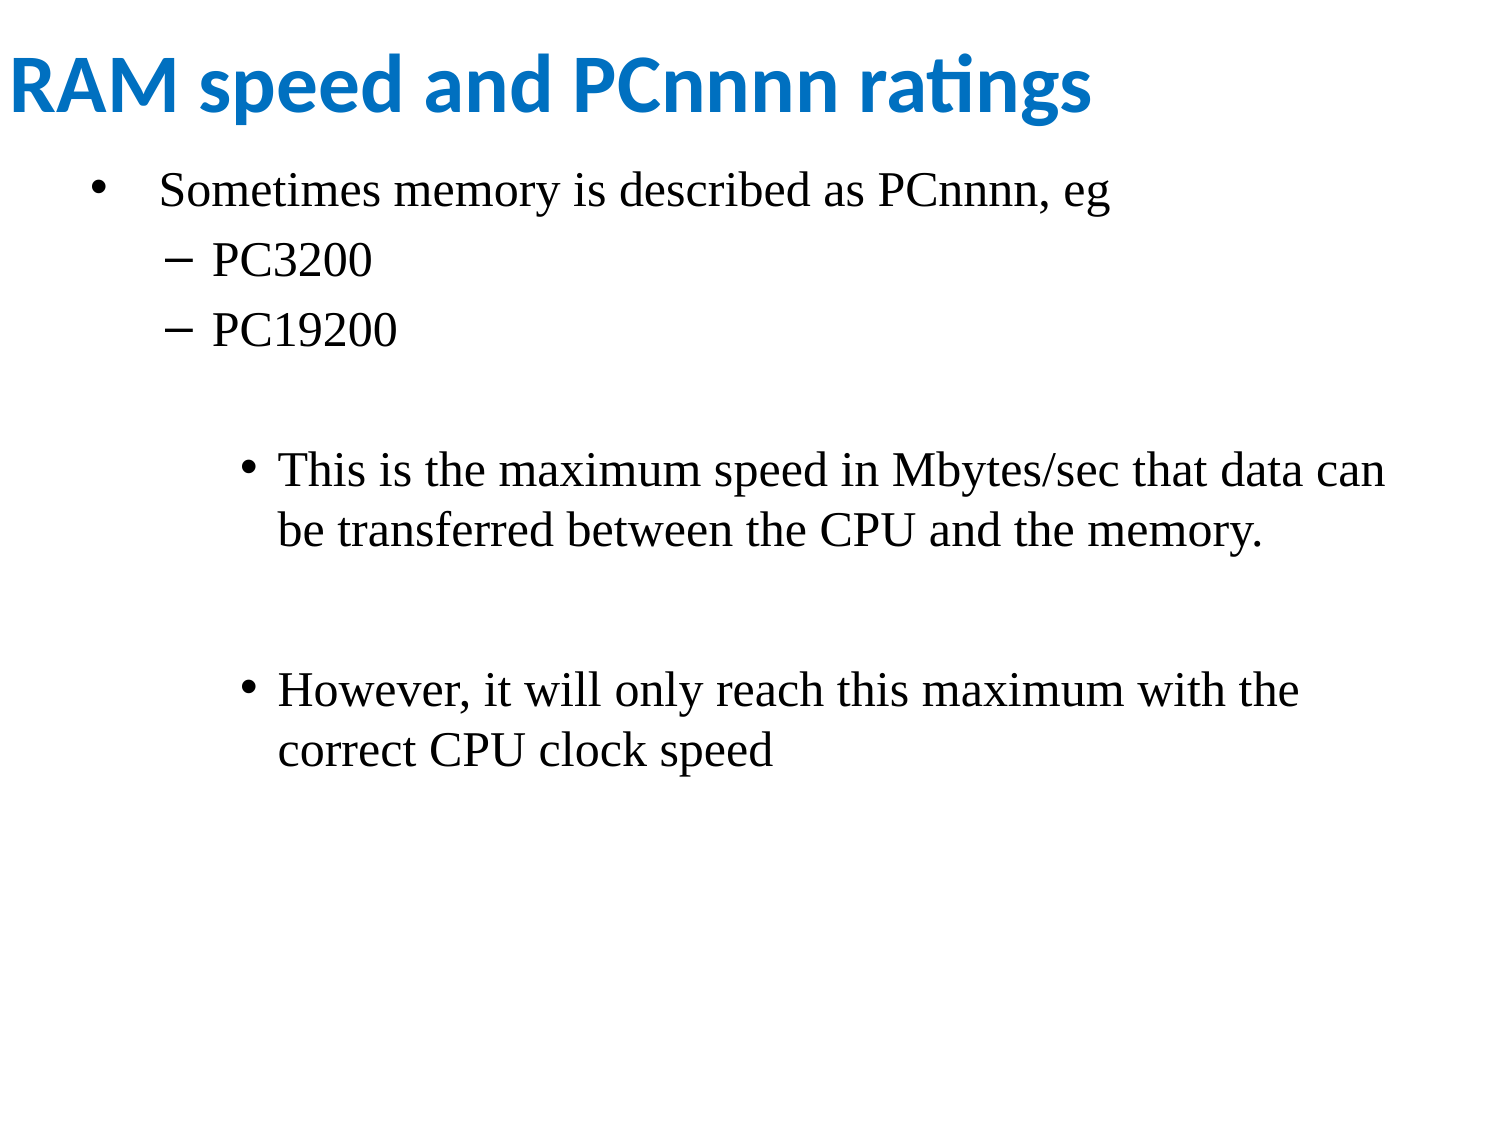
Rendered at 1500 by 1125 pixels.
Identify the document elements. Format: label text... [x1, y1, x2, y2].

title RAM speed and PCnnnn ratings [0, 0, 1226, 204]
list Sometimes memory is described as PCnnnn, eg PC3200 PC19200 This is the maximum speed in Mbytes/sec that data can be transferred between the CPU and the memory. However, it will only reach this maximum with the correct CPU clock speed [75, 149, 1425, 1125]
